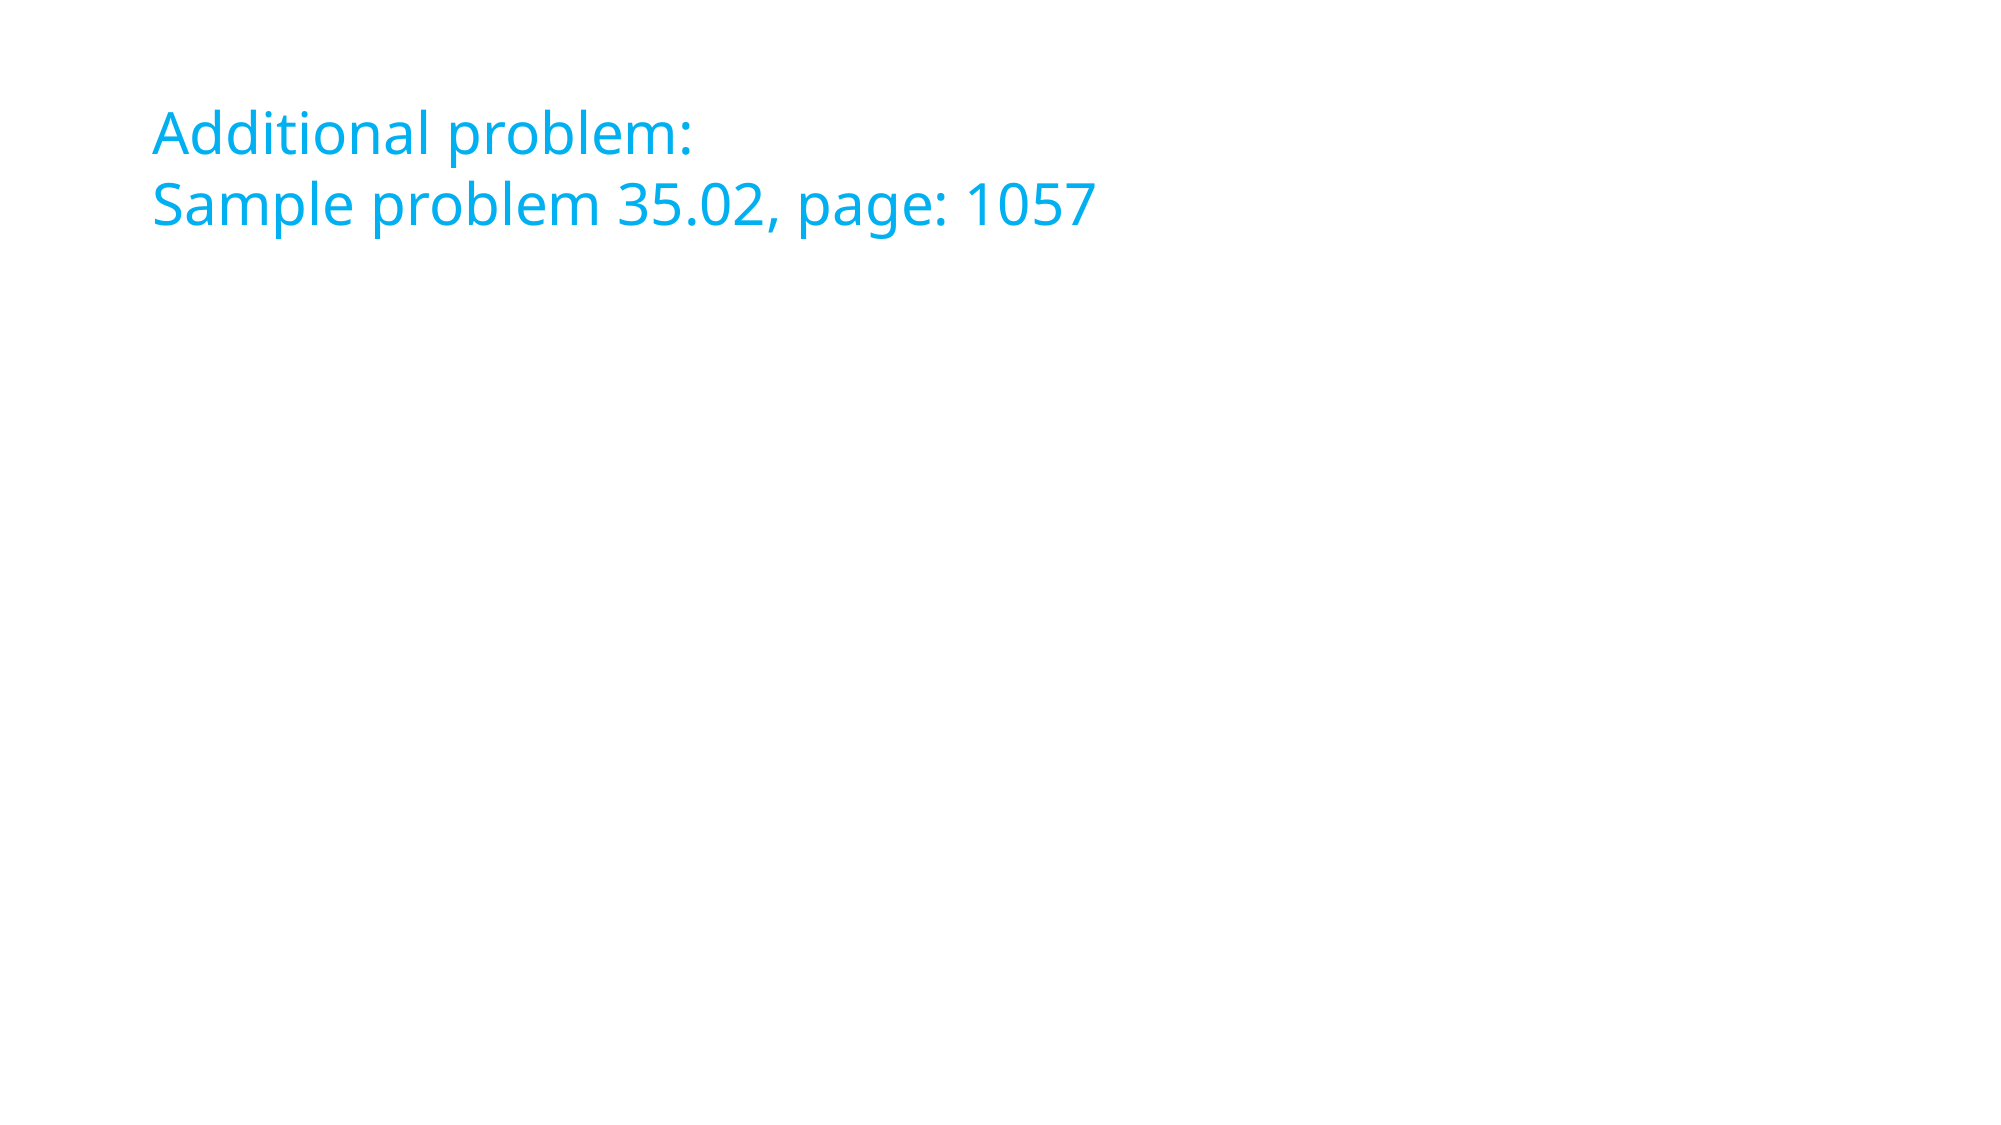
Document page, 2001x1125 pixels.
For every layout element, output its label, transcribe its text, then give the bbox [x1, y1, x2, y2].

title Additional problem: Sample problem 35.02, page: 1057 [137, 59, 1863, 278]
